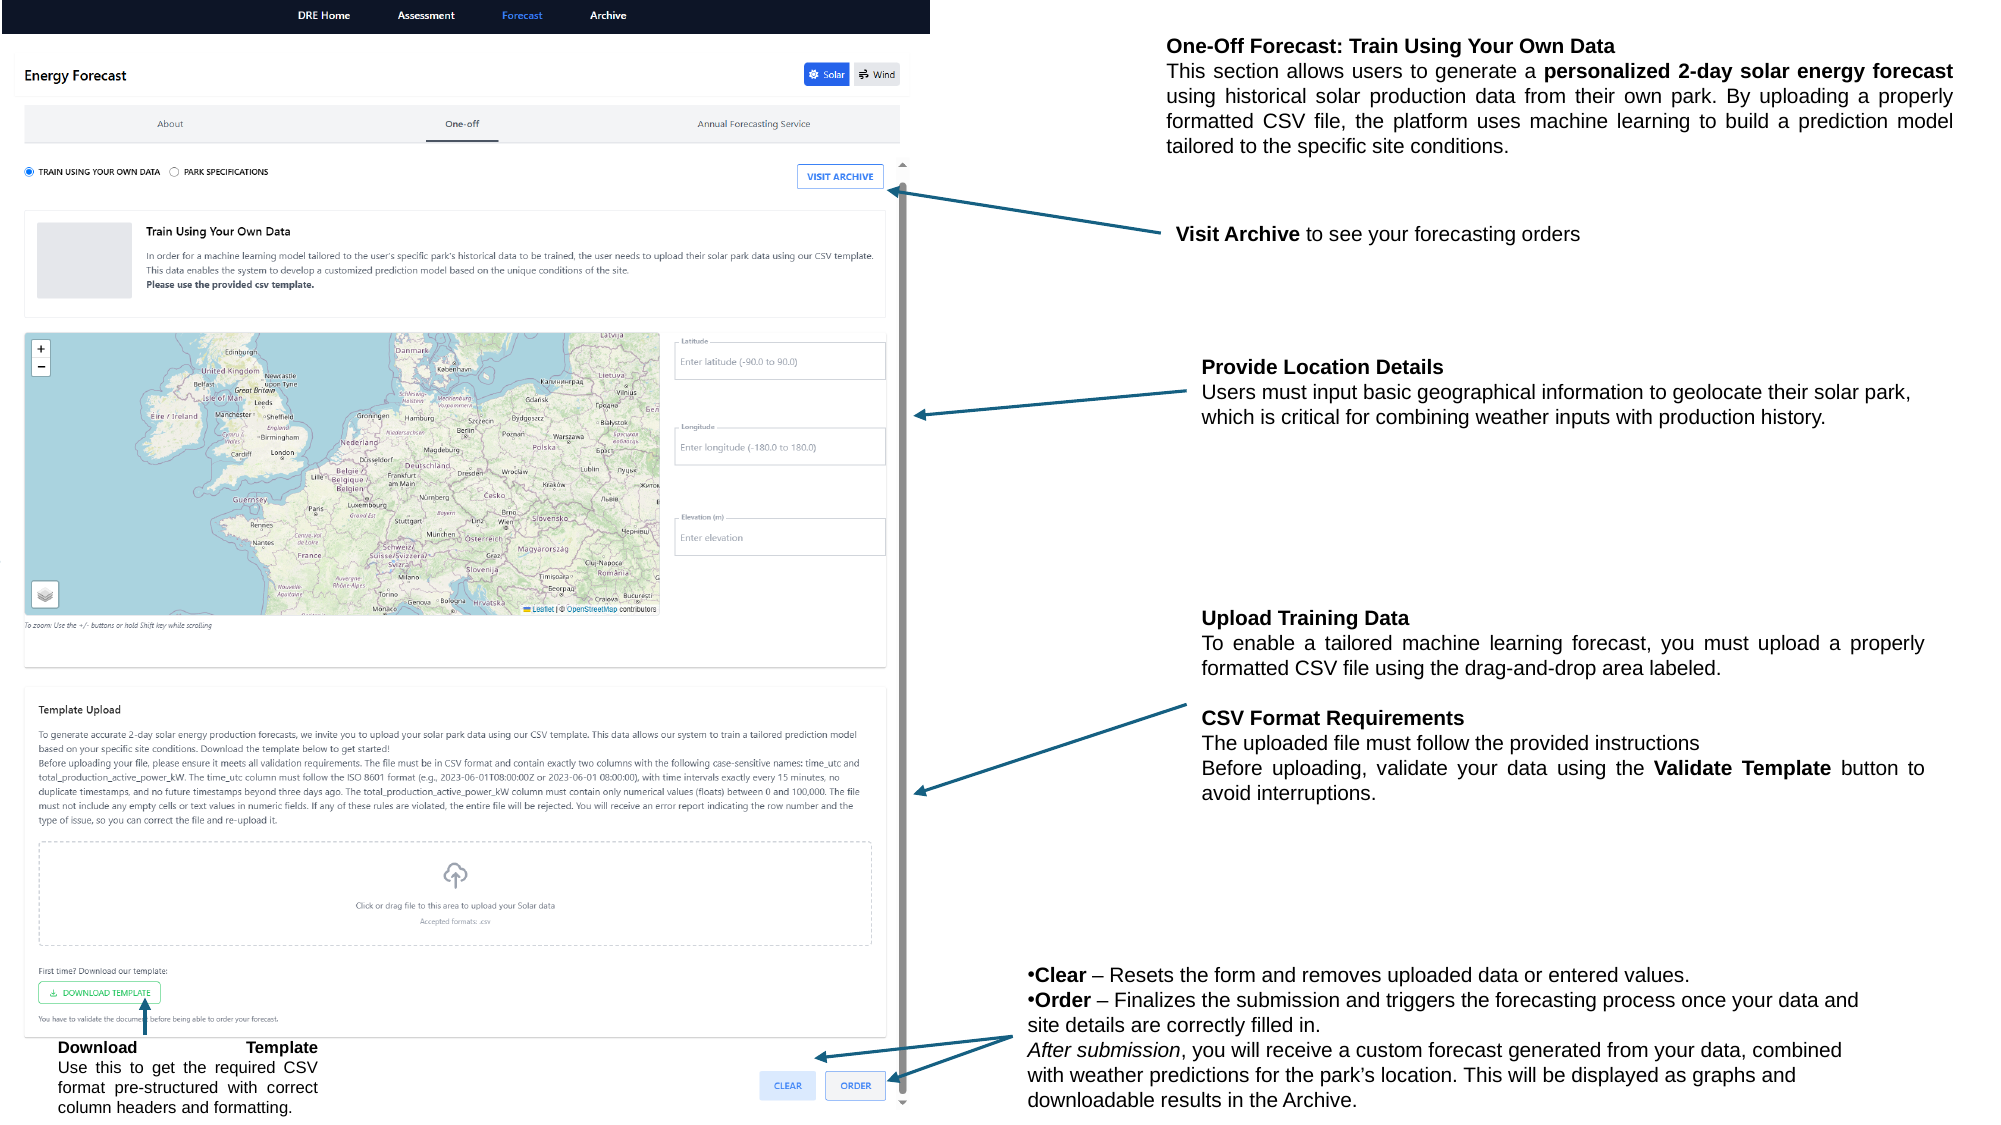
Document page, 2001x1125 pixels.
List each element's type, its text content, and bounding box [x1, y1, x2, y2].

picture [2, 0, 930, 1121]
text_box Visit Archive to see your forecasting orders [1160, 213, 1915, 253]
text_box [813, 1036, 885, 1059]
text_box One-Off Forecast: Train Using Your Own Data This section allows users to generate a personalized 2-day solar energy forecast using historical solar production data from their own park. By uploading a properly formatted CSV file, the platform uses machine learning to build a prediction model tailored to the specific site conditions. [1151, 24, 1969, 165]
text_box Provide Location Details Users must input basic geographical information to geolocate their solar park, which is critical for combining weather inputs with production history. [1186, 345, 1940, 436]
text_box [886, 189, 1162, 234]
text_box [886, 1036, 1013, 1082]
text_box Upload Training Data To enable a tailored machine learning forecast, you must upload a properly formatted CSV file using the drag-and-drop area labeled. CSV Format Requirements The uploaded file must follow the provided instructions Before uploading, validate your data using the Validate Template button to avoid interruptions. [1186, 596, 1940, 812]
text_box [913, 704, 1187, 795]
text_box Clear – Resets the form and removes uploaded data or entered values. Order – Finalizes the submission and triggers the forecasting process once your data and site details are correctly filled in. After submission, you will receive a custom forecast generated from your data, combined with weather predictions for the park’s location. This will be displayed as graphs and downloadable results in the Archive. [1012, 953, 1897, 1119]
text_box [913, 390, 1187, 417]
